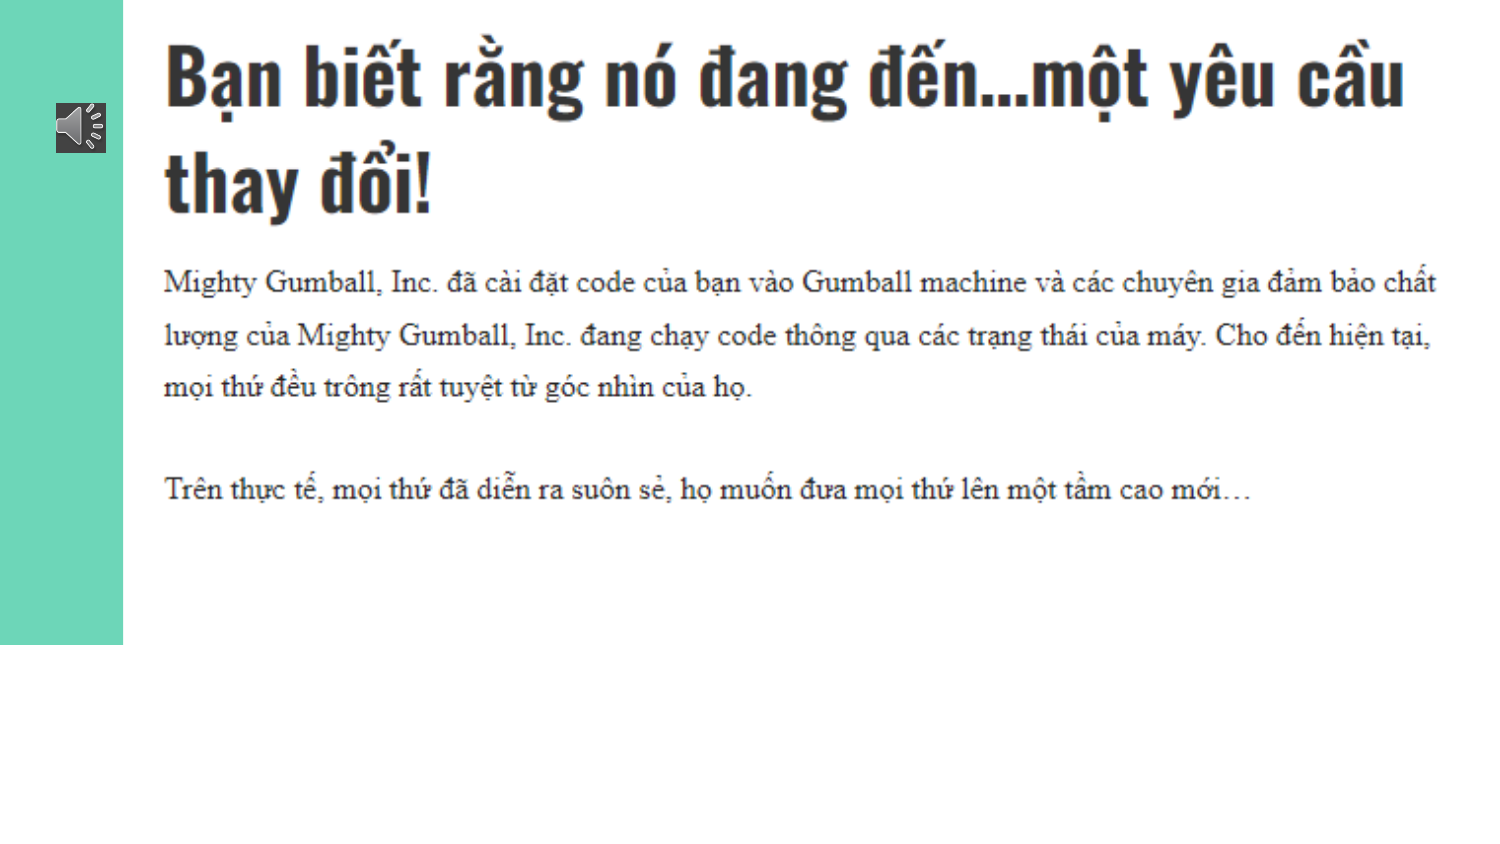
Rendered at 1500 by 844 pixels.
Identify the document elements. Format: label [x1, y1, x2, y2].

picture [155, 26, 1475, 526]
picture [55, 101, 107, 154]
